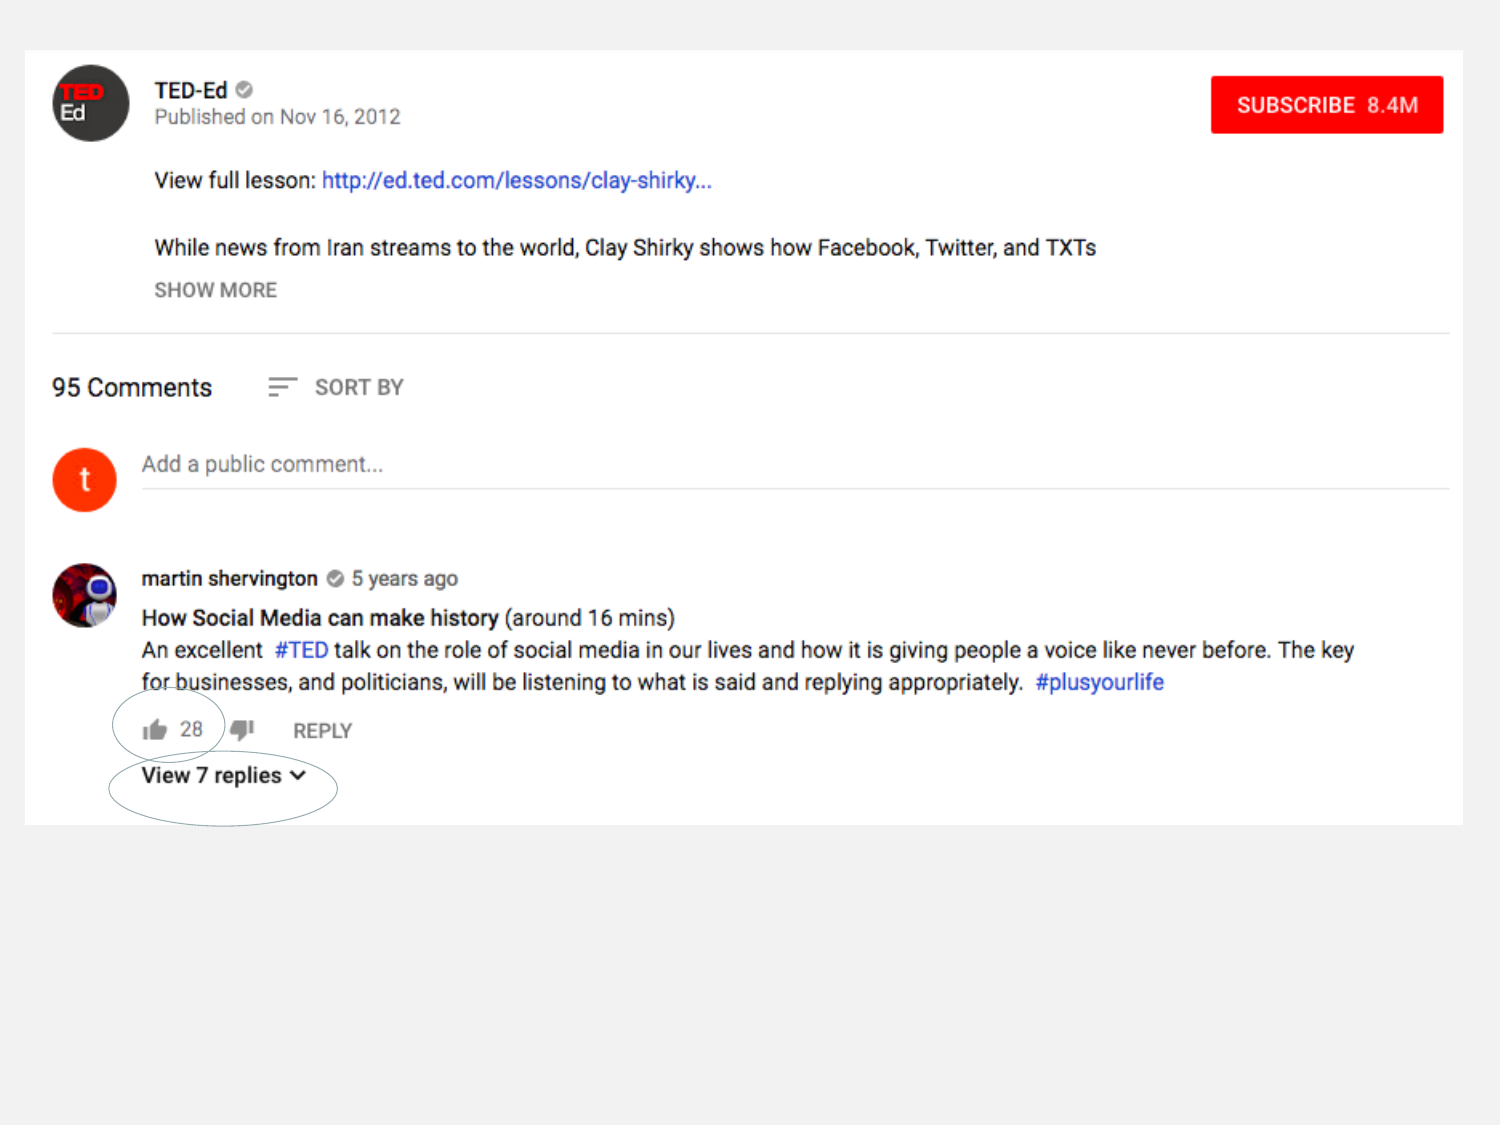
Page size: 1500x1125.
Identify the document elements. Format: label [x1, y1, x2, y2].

list [24, 49, 1468, 825]
